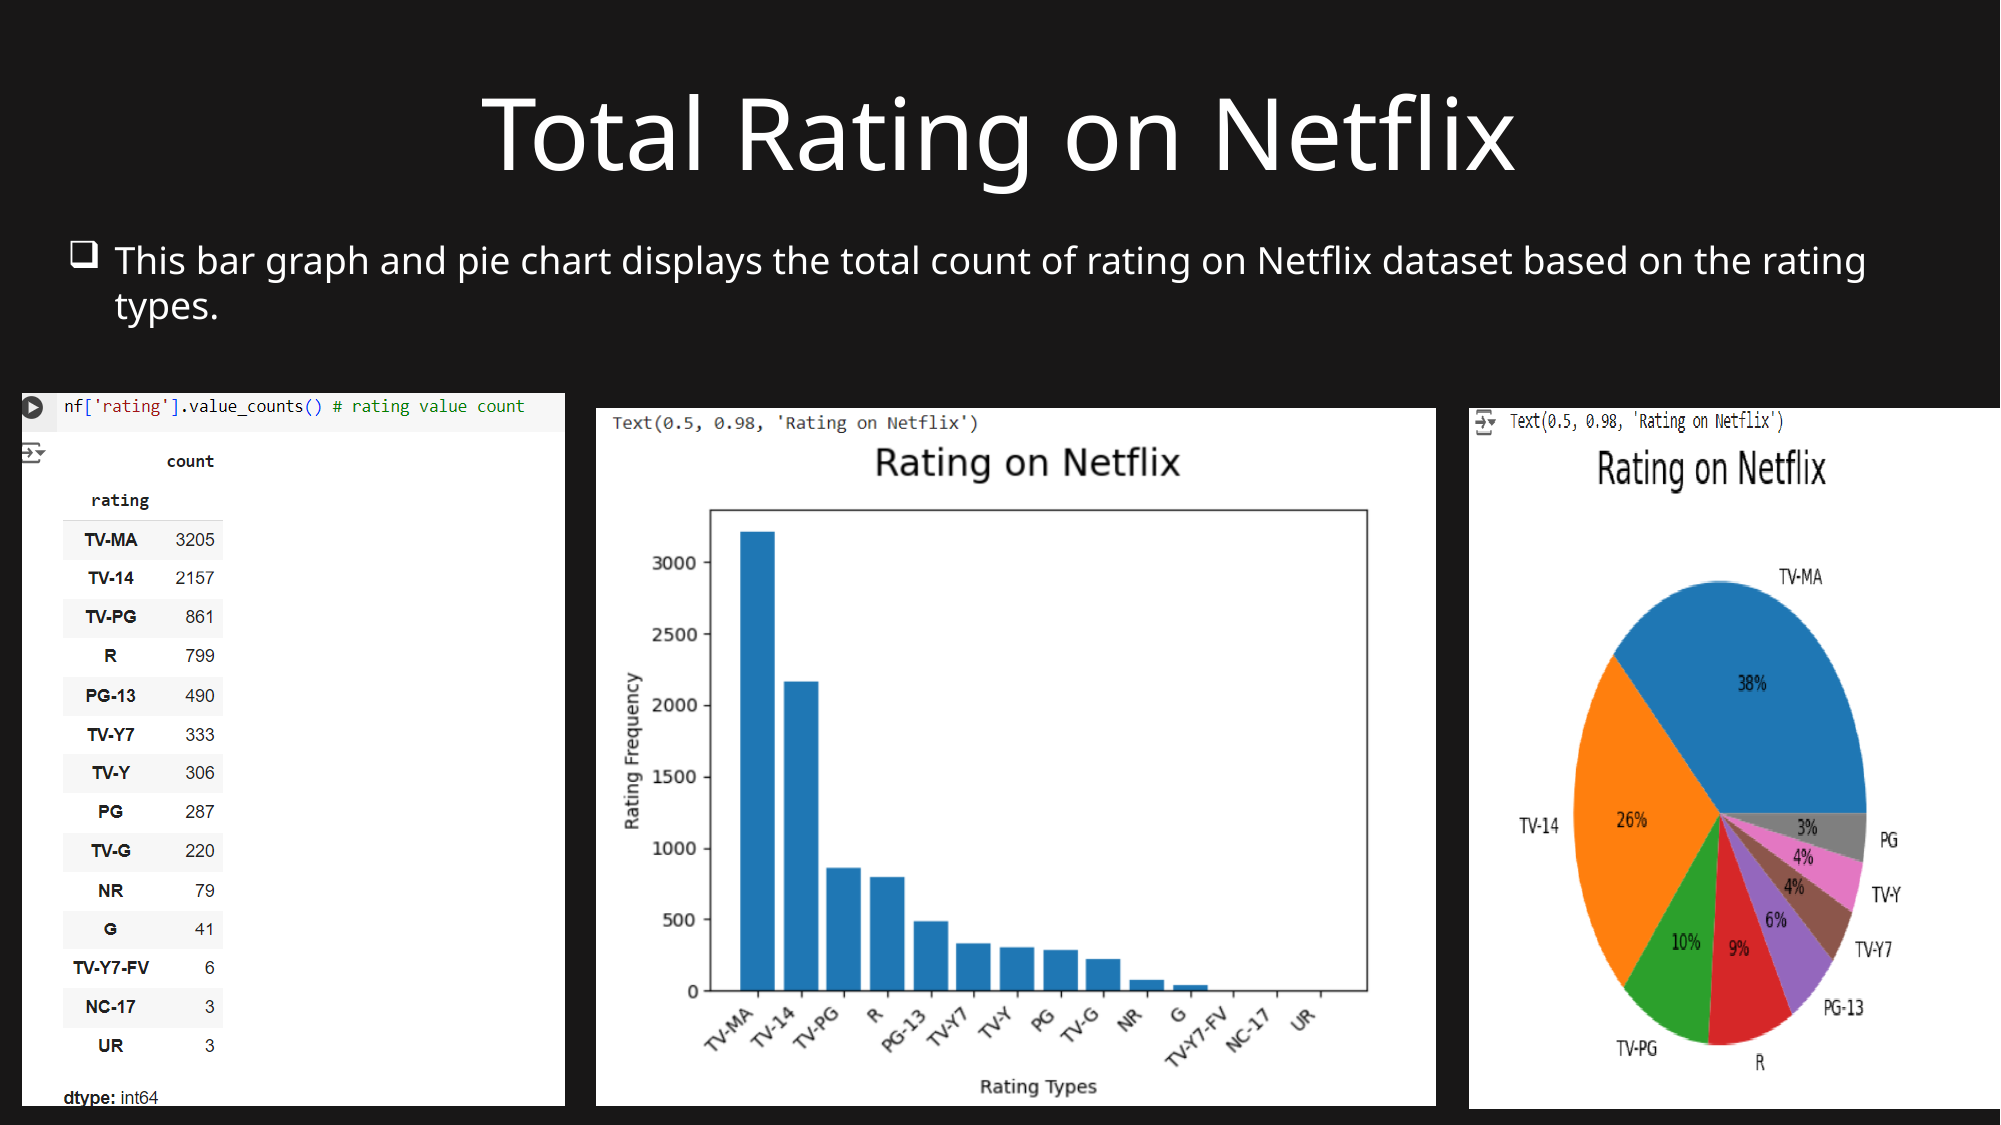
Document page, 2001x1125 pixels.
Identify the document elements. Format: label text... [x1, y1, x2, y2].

picture [22, 393, 565, 1106]
text_box Total Rating on Netflix [466, 62, 1534, 198]
picture [596, 408, 1436, 1106]
picture [1469, 408, 2000, 1109]
text_box This bar graph and pie chart displays the total count of rating on Netflix dataset based on the rating types. [53, 229, 1926, 335]
